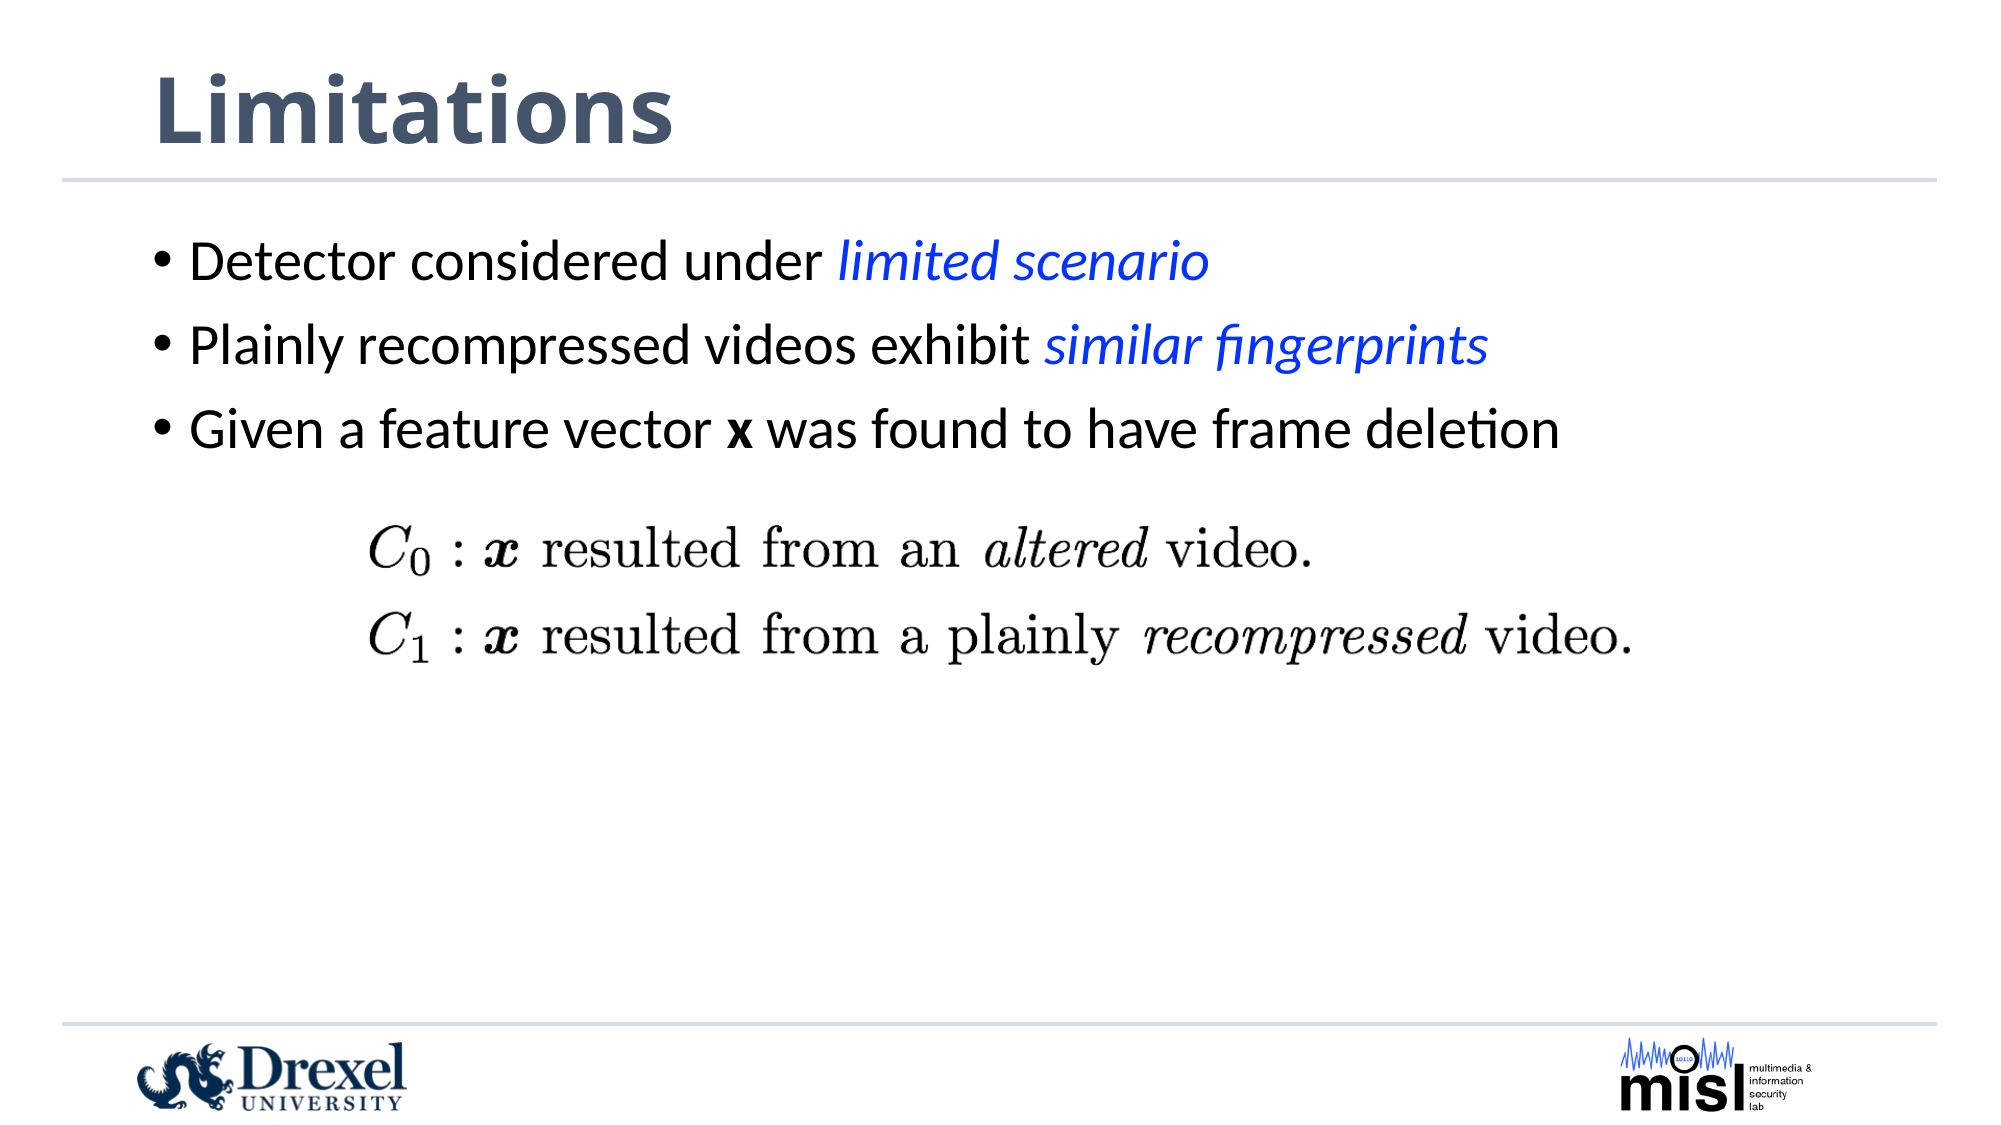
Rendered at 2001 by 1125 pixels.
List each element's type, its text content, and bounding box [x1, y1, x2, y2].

picture [1601, 1032, 1823, 1121]
title Limitations [137, 5, 1863, 223]
picture [369, 523, 1631, 668]
picture [137, 1042, 407, 1111]
list Detector considered under limited scenario Plainly recompressed videos exhibit similar fingerprints Given a feature vector x was found to have frame deletion [137, 223, 1863, 1014]
